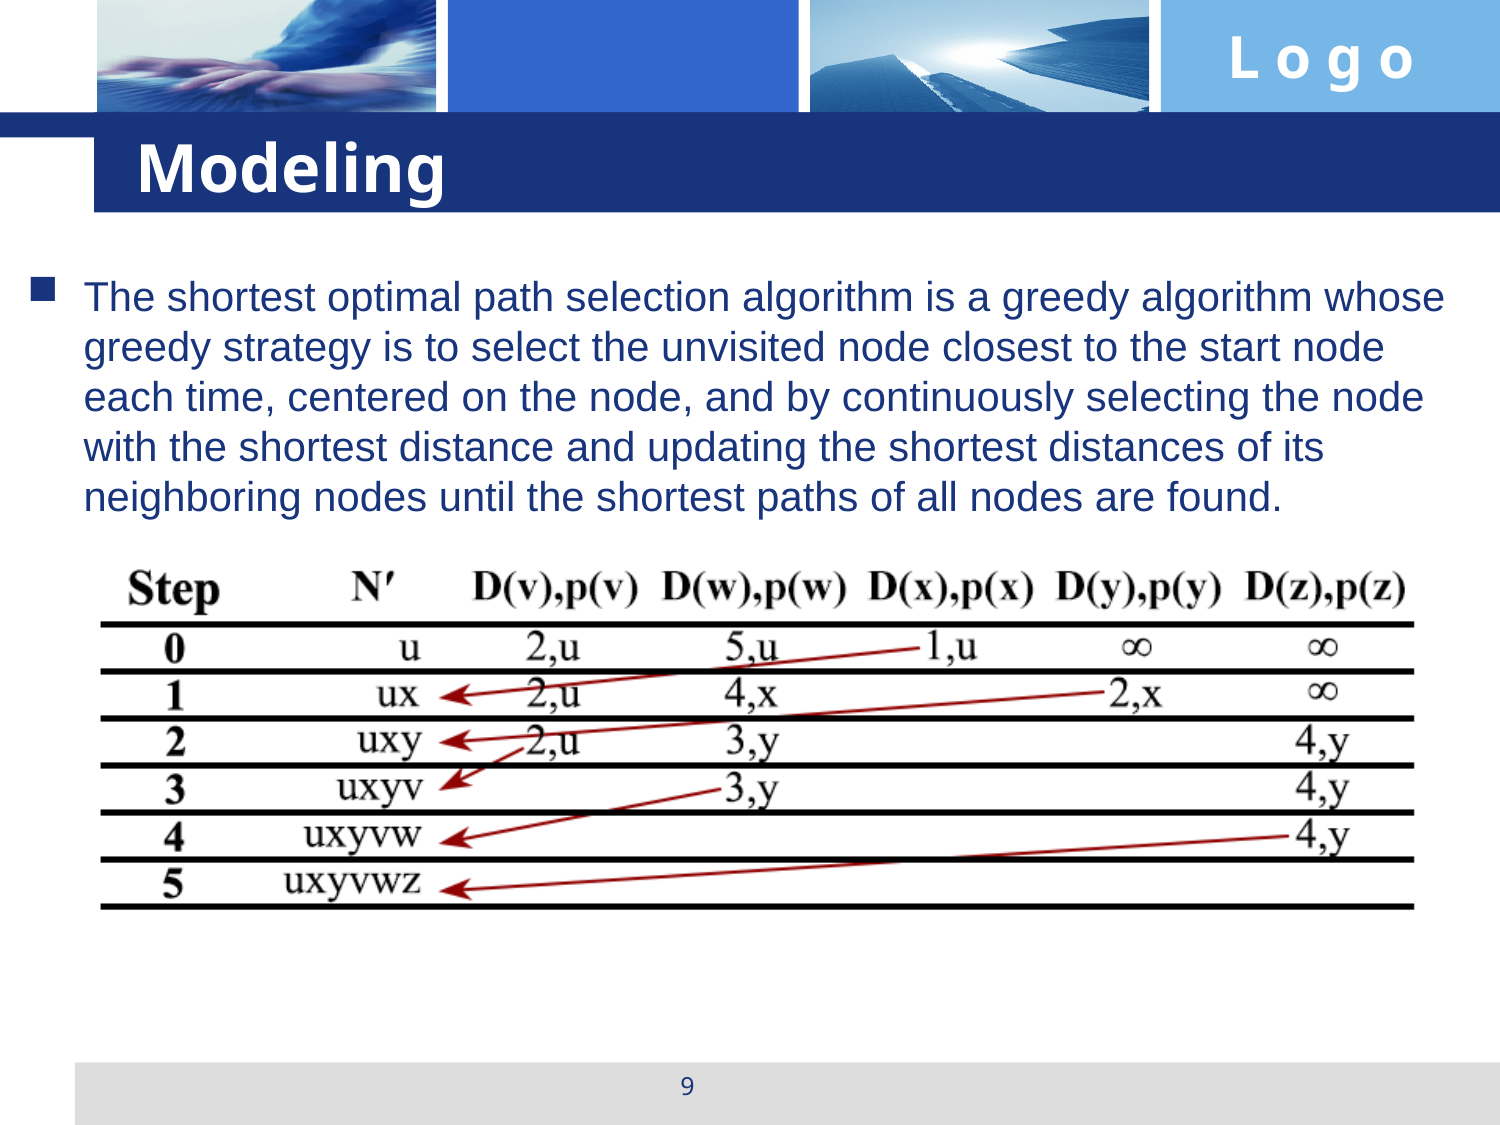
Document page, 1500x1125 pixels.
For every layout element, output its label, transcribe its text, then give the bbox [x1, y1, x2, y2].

slide_number 9 [512, 1062, 863, 1116]
picture [97, 0, 437, 112]
picture [810, 0, 1150, 112]
title Modeling [120, 120, 1400, 213]
text_box The shortest optimal path selection algorithm is a greedy algorithm whose greedy strategy is to select the unvisited node closest to the start node each time, centered on the node, and by continuously selecting the node with the shortest distance and updating the shortest distances of its neighboring nodes until the shortest paths of all nodes are found. [12, 262, 1488, 528]
picture [54, 562, 1466, 921]
